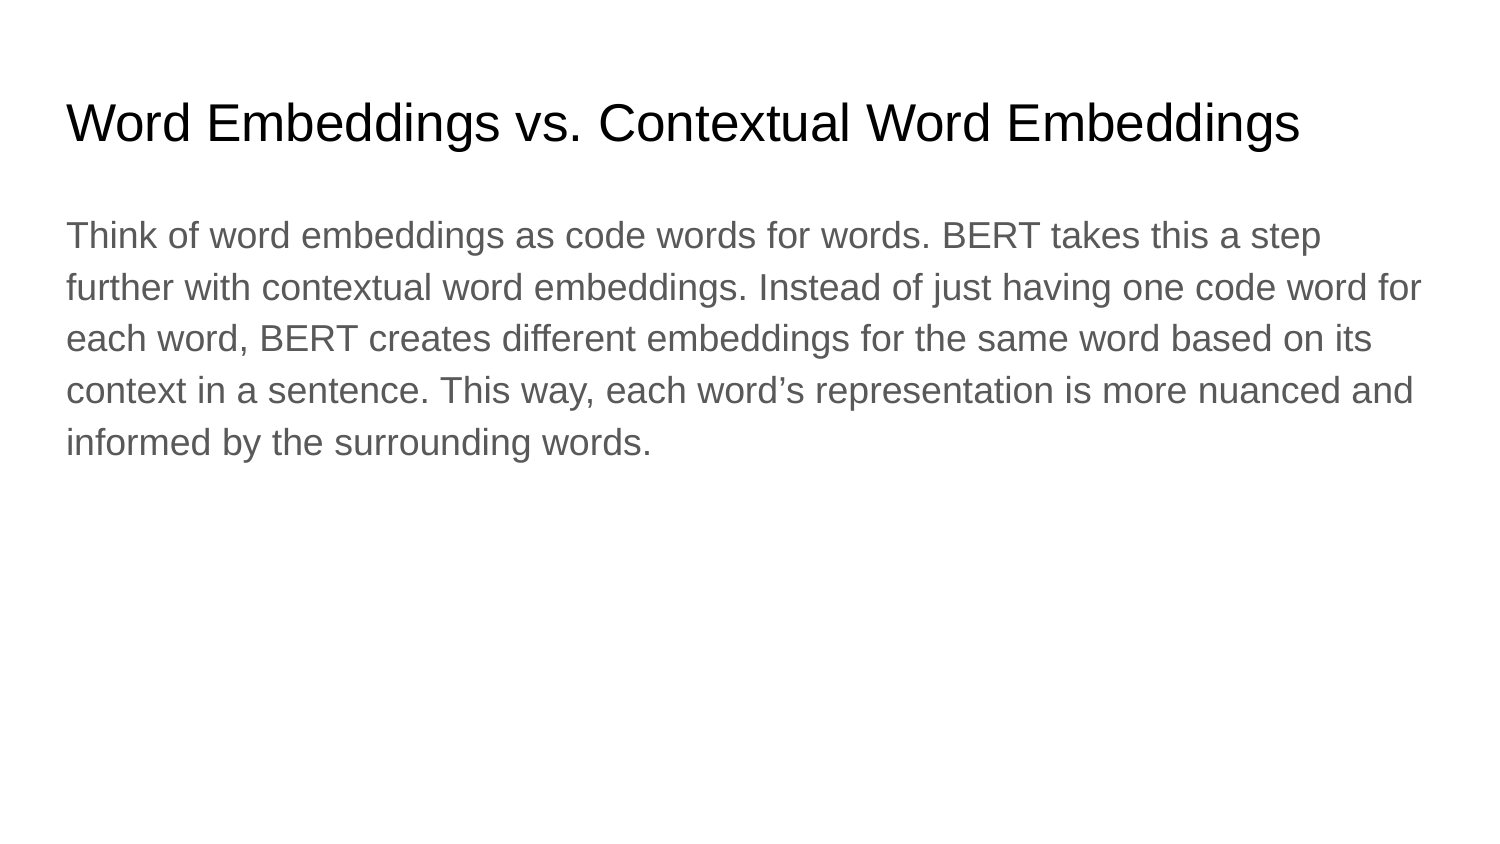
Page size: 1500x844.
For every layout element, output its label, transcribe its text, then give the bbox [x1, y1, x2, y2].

list Think of word embeddings as code words for words. BERT takes this a step further with contextual word embeddings. Instead of just having one code word for each word, BERT creates different embeddings for the same word based on its context in a sentence. This way, each word’s representation is more nuanced and informed by the surrounding words. [51, 189, 1449, 750]
title Word Embeddings vs. Contextual Word Embeddings [51, 72, 1449, 167]
